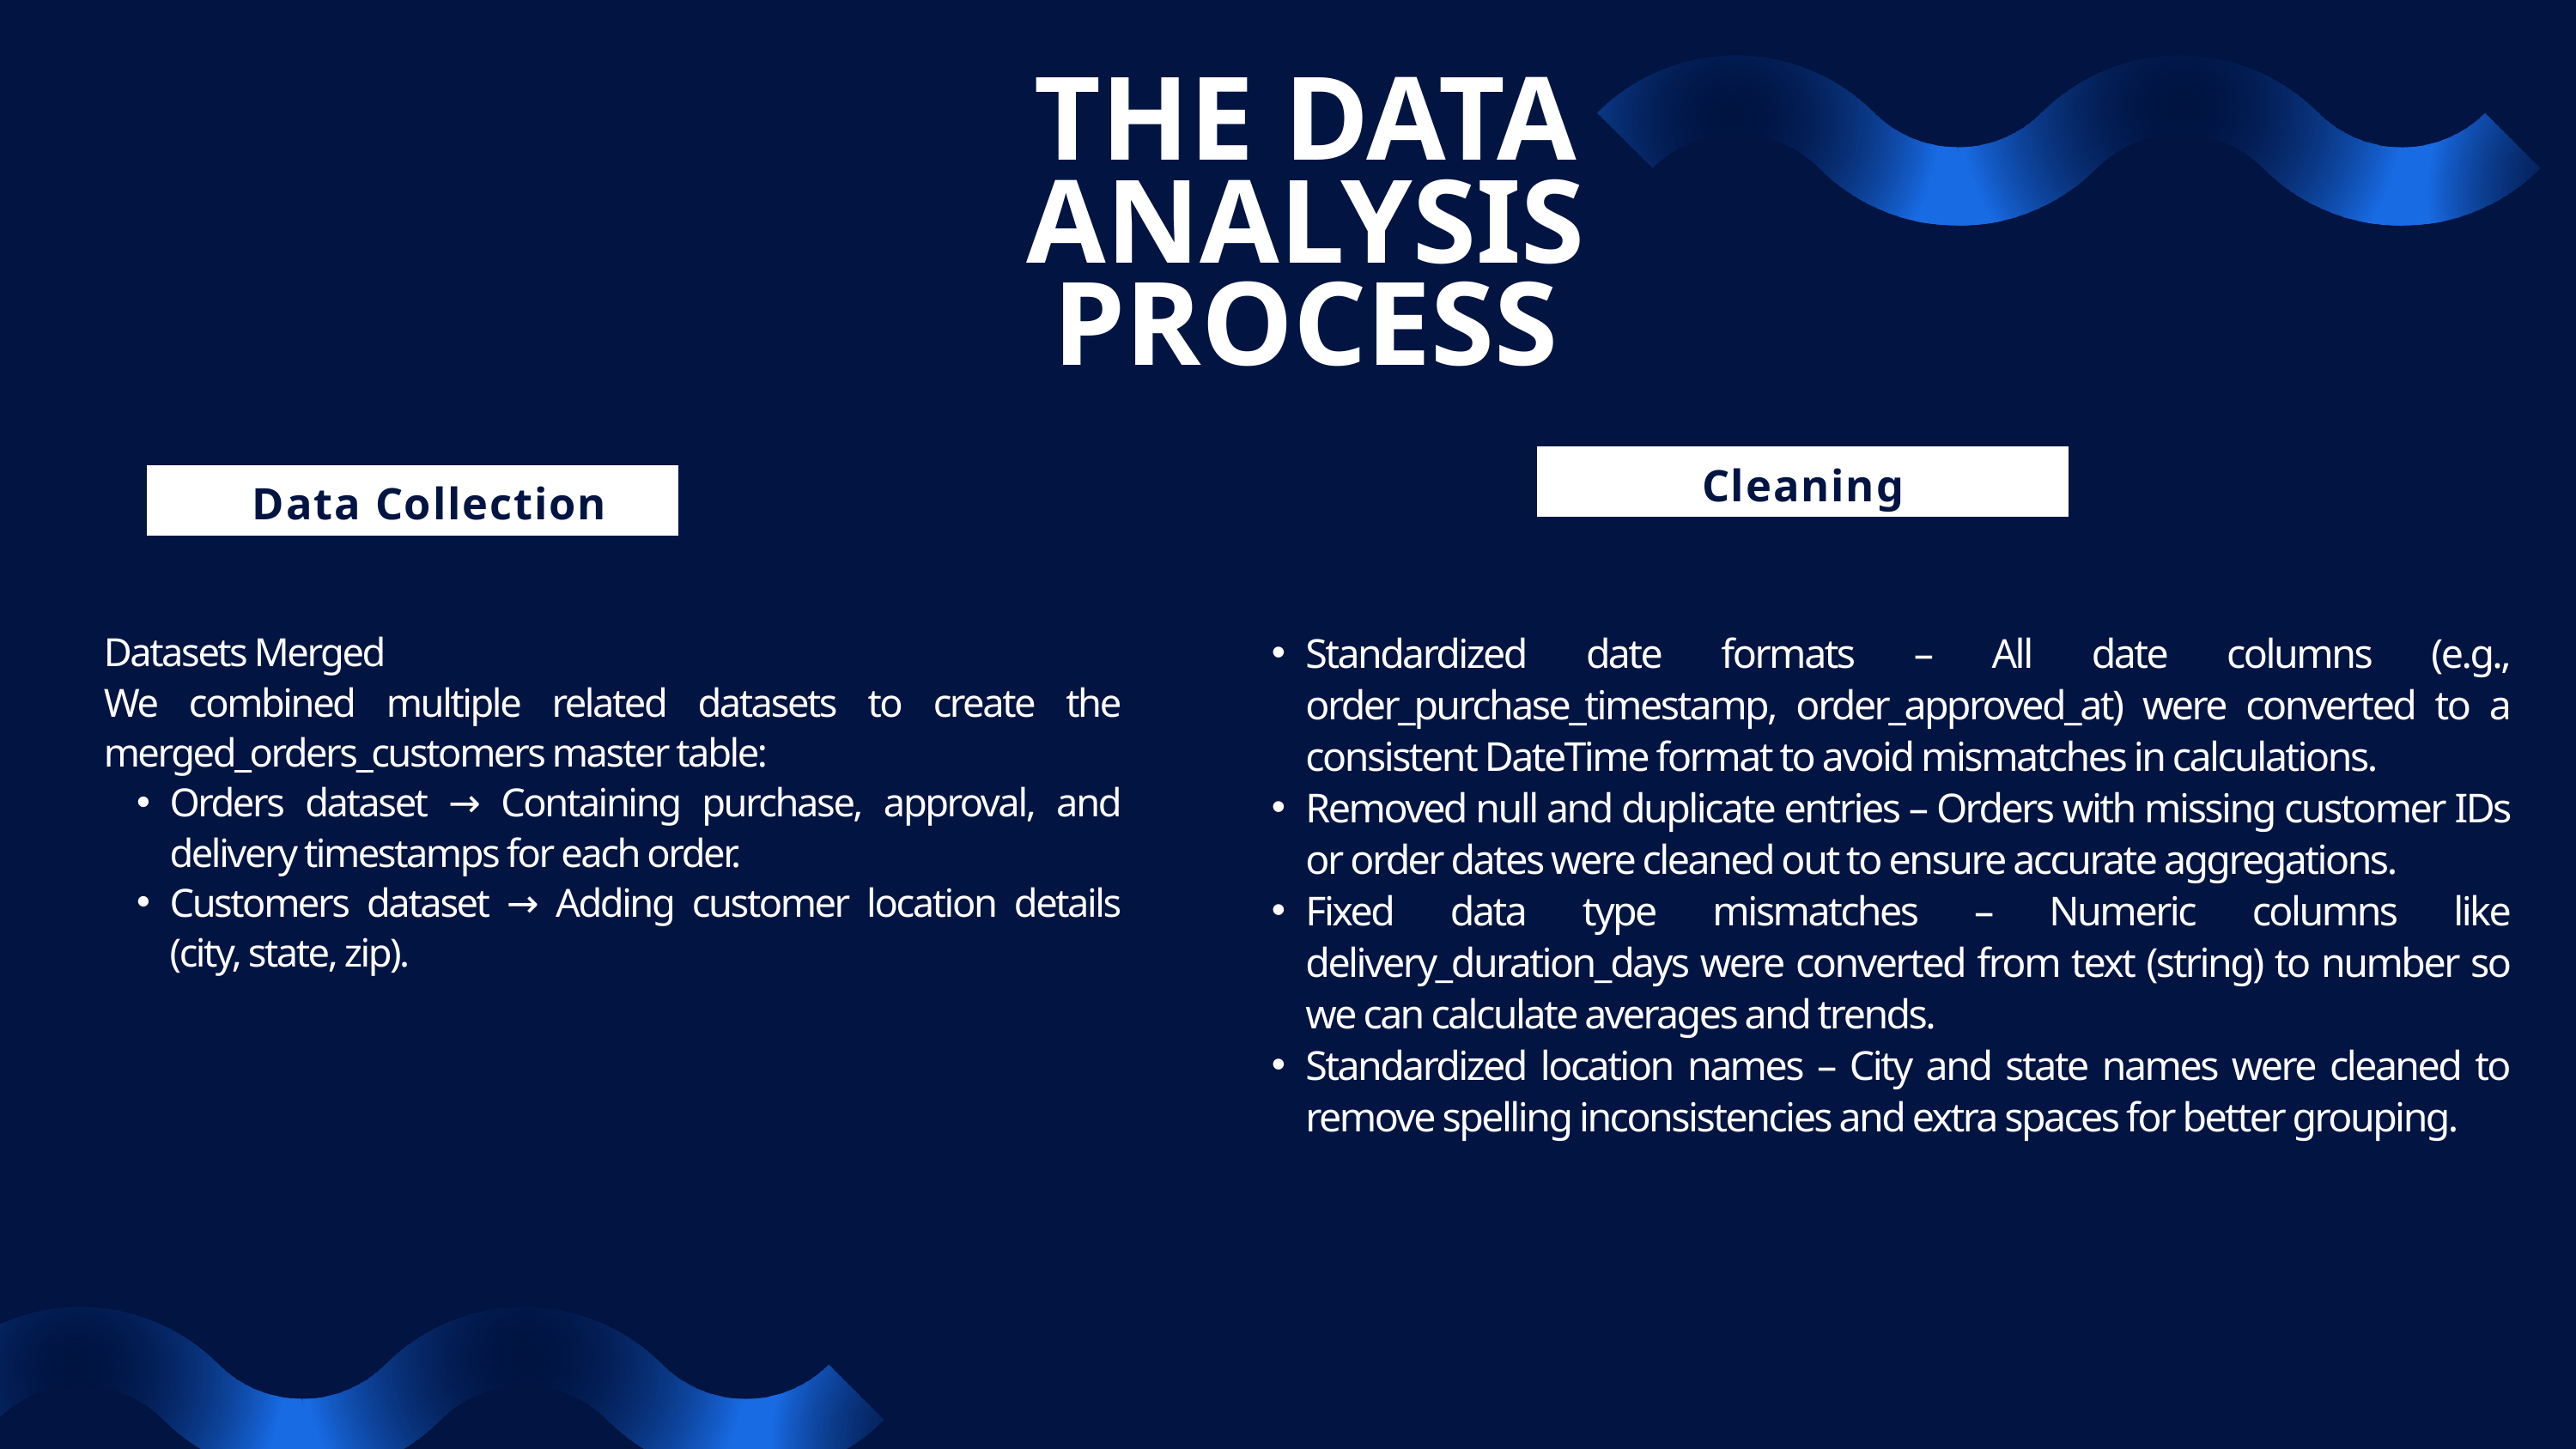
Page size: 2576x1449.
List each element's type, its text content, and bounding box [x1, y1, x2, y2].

text_box [0, 1307, 886, 1449]
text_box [1537, 446, 2069, 518]
text_box [1595, 55, 2543, 226]
text_box THE DATA ANALYSIS PROCESS [783, 80, 1828, 389]
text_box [146, 464, 679, 536]
text_box Datasets Merged We combined multiple related datasets to create the merged_orders_customers master table: Orders dataset → Containing purchase, approval, and delivery timestamps for each order. Customers dataset → Adding customer location details (city, state, zip). [103, 624, 1120, 1025]
text_box Standardized date formats – All date columns (e.g., order_purchase_timestamp, order_approved_at) were converted to a consistent DateTime format to avoid mismatches in calculations. Removed null and duplicate entries – Orders with missing customer IDs or order dates were cleaned out to ensure accurate aggregations. Fixed data type mismatches – Numeric columns like delivery_duration_days were converted from text (string) to number so we can calculate averages and trends. Standardized location names – City and state names were cleaned to remove spelling inconsistencies and extra spaces for better grouping. [1237, 624, 2509, 1191]
